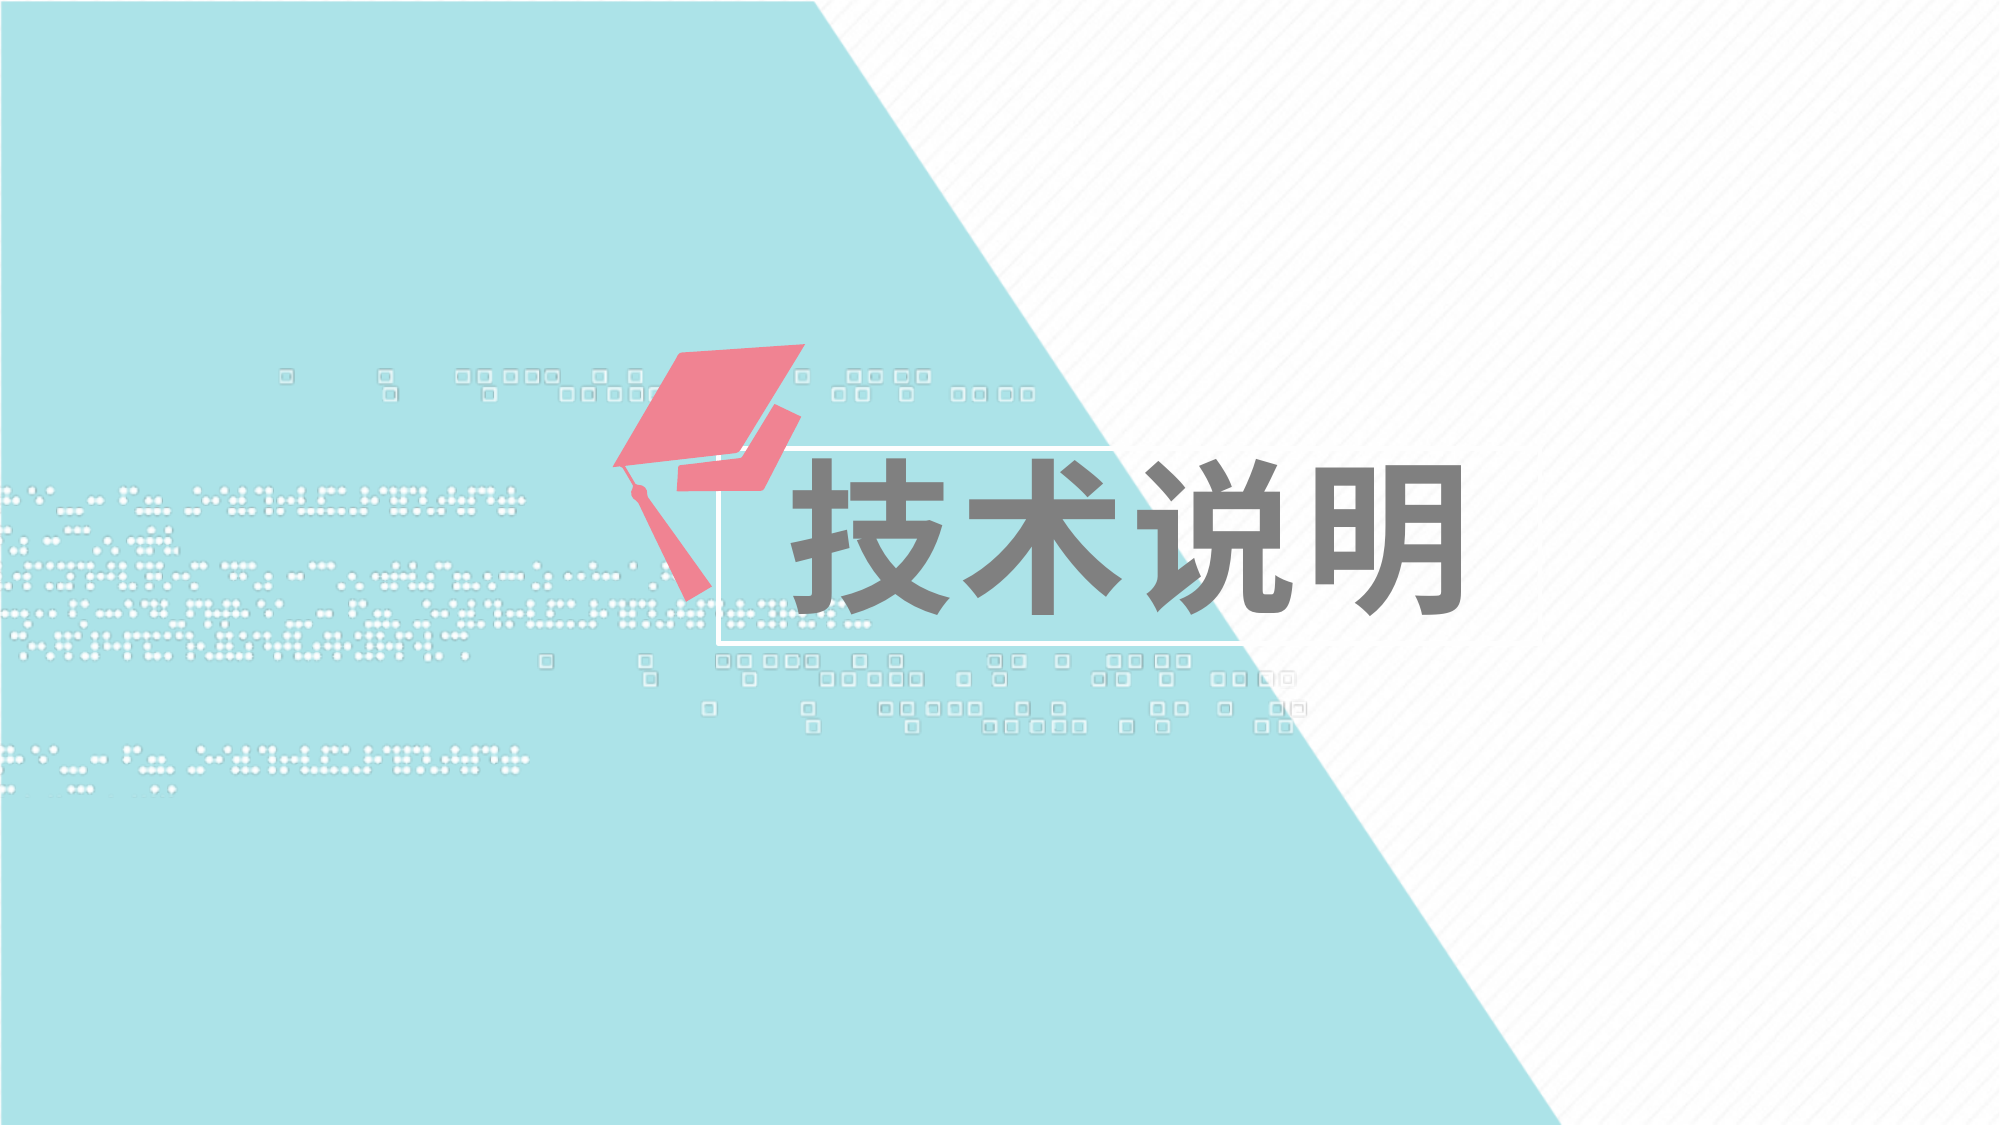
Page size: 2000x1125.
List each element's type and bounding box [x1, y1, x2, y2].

text_box [614, 339, 849, 558]
picture [0, 0, 2000, 1125]
